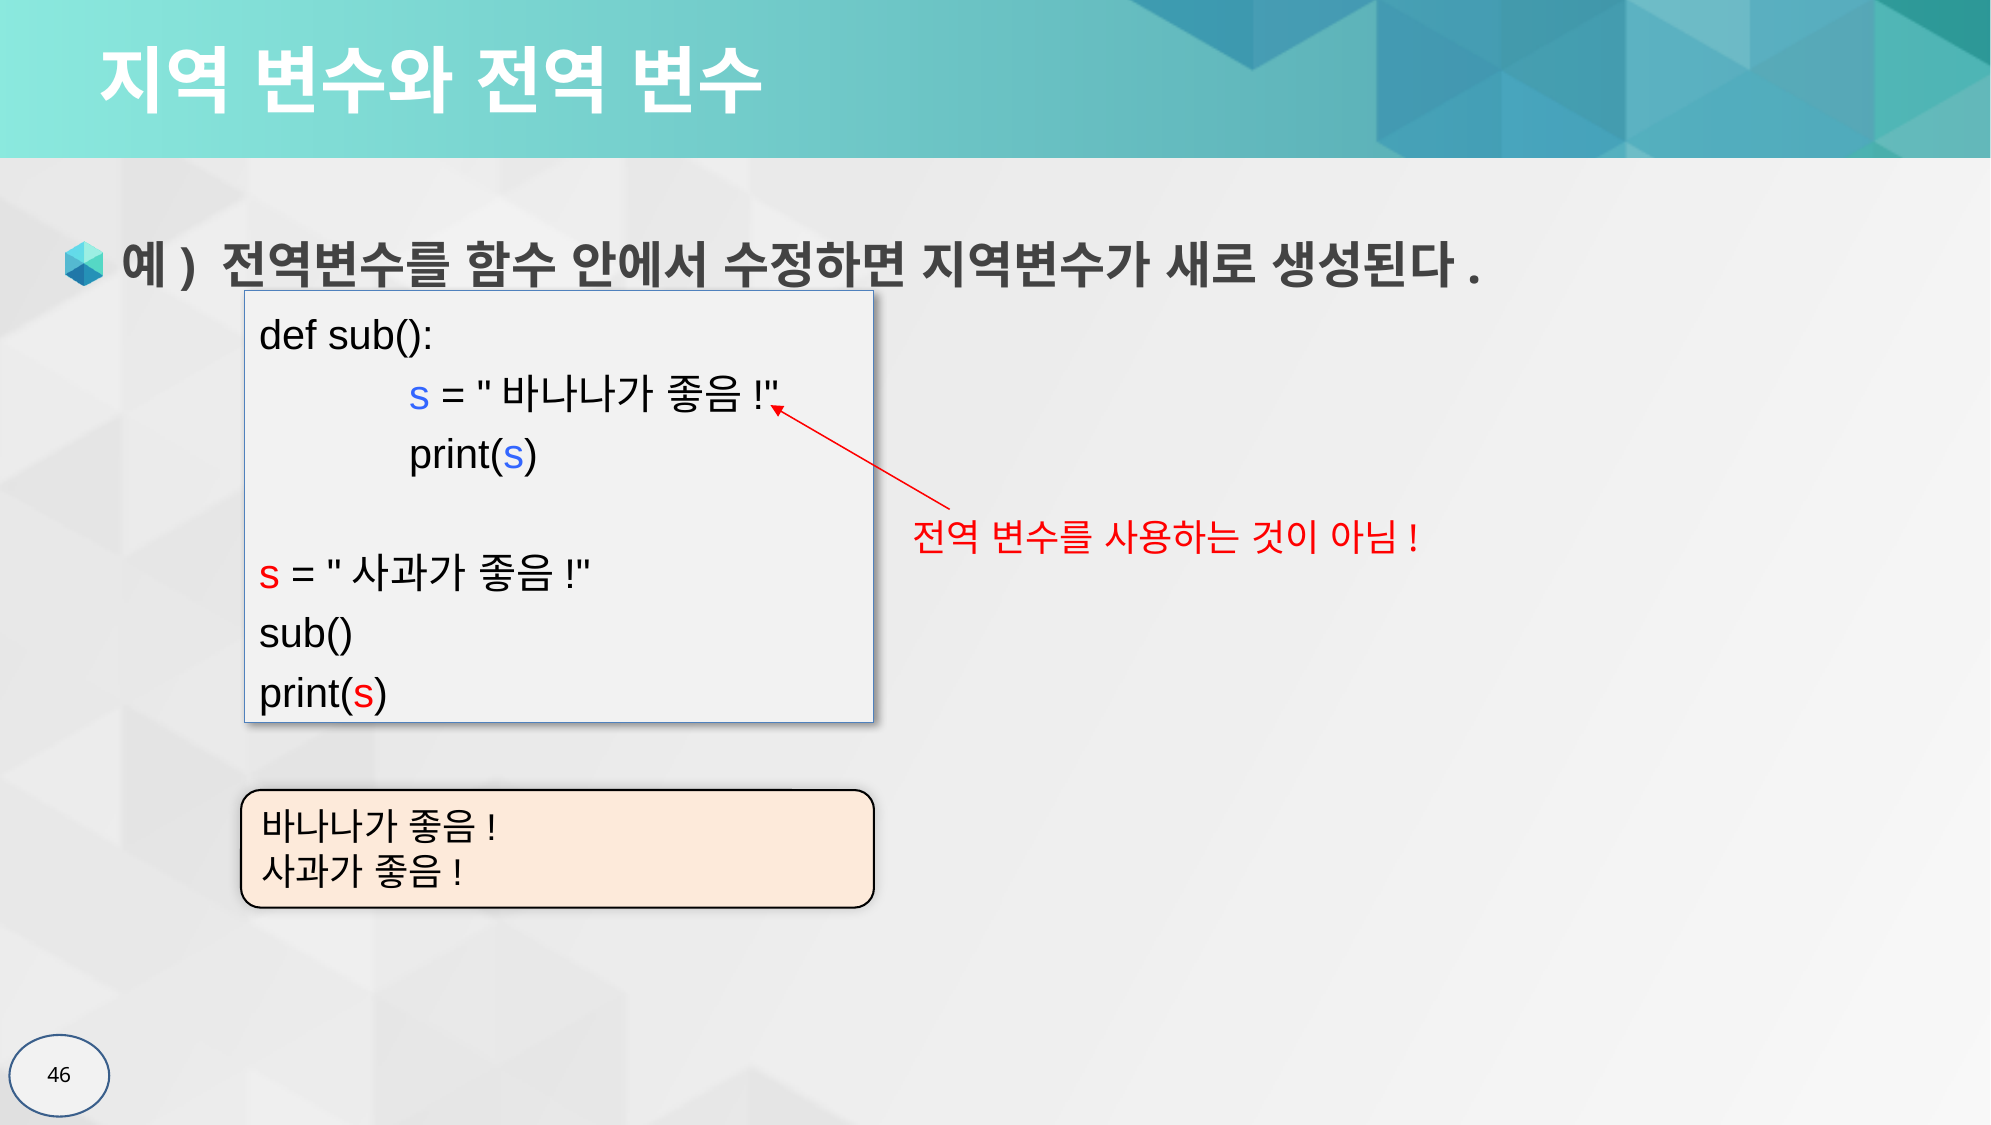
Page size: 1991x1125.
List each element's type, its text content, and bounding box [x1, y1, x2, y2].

title 지역 변수와 전역 변수 [83, 0, 1681, 158]
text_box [770, 404, 950, 510]
list 예) 전역변수를 함수 안에서 수정하면 지역변수가 새로 생성된다. [50, 196, 1929, 1079]
picture [0, 0, 1991, 1125]
text_box def sub(): s = "바나나가 좋음!" print(s) s = "사과가 좋음!" sub() print(s) [244, 290, 874, 723]
text_box 전역 변수를 사용하는 것이 아님! [897, 506, 1434, 566]
text_box 바나나가 좋음! 사과가 좋음! [241, 789, 874, 908]
